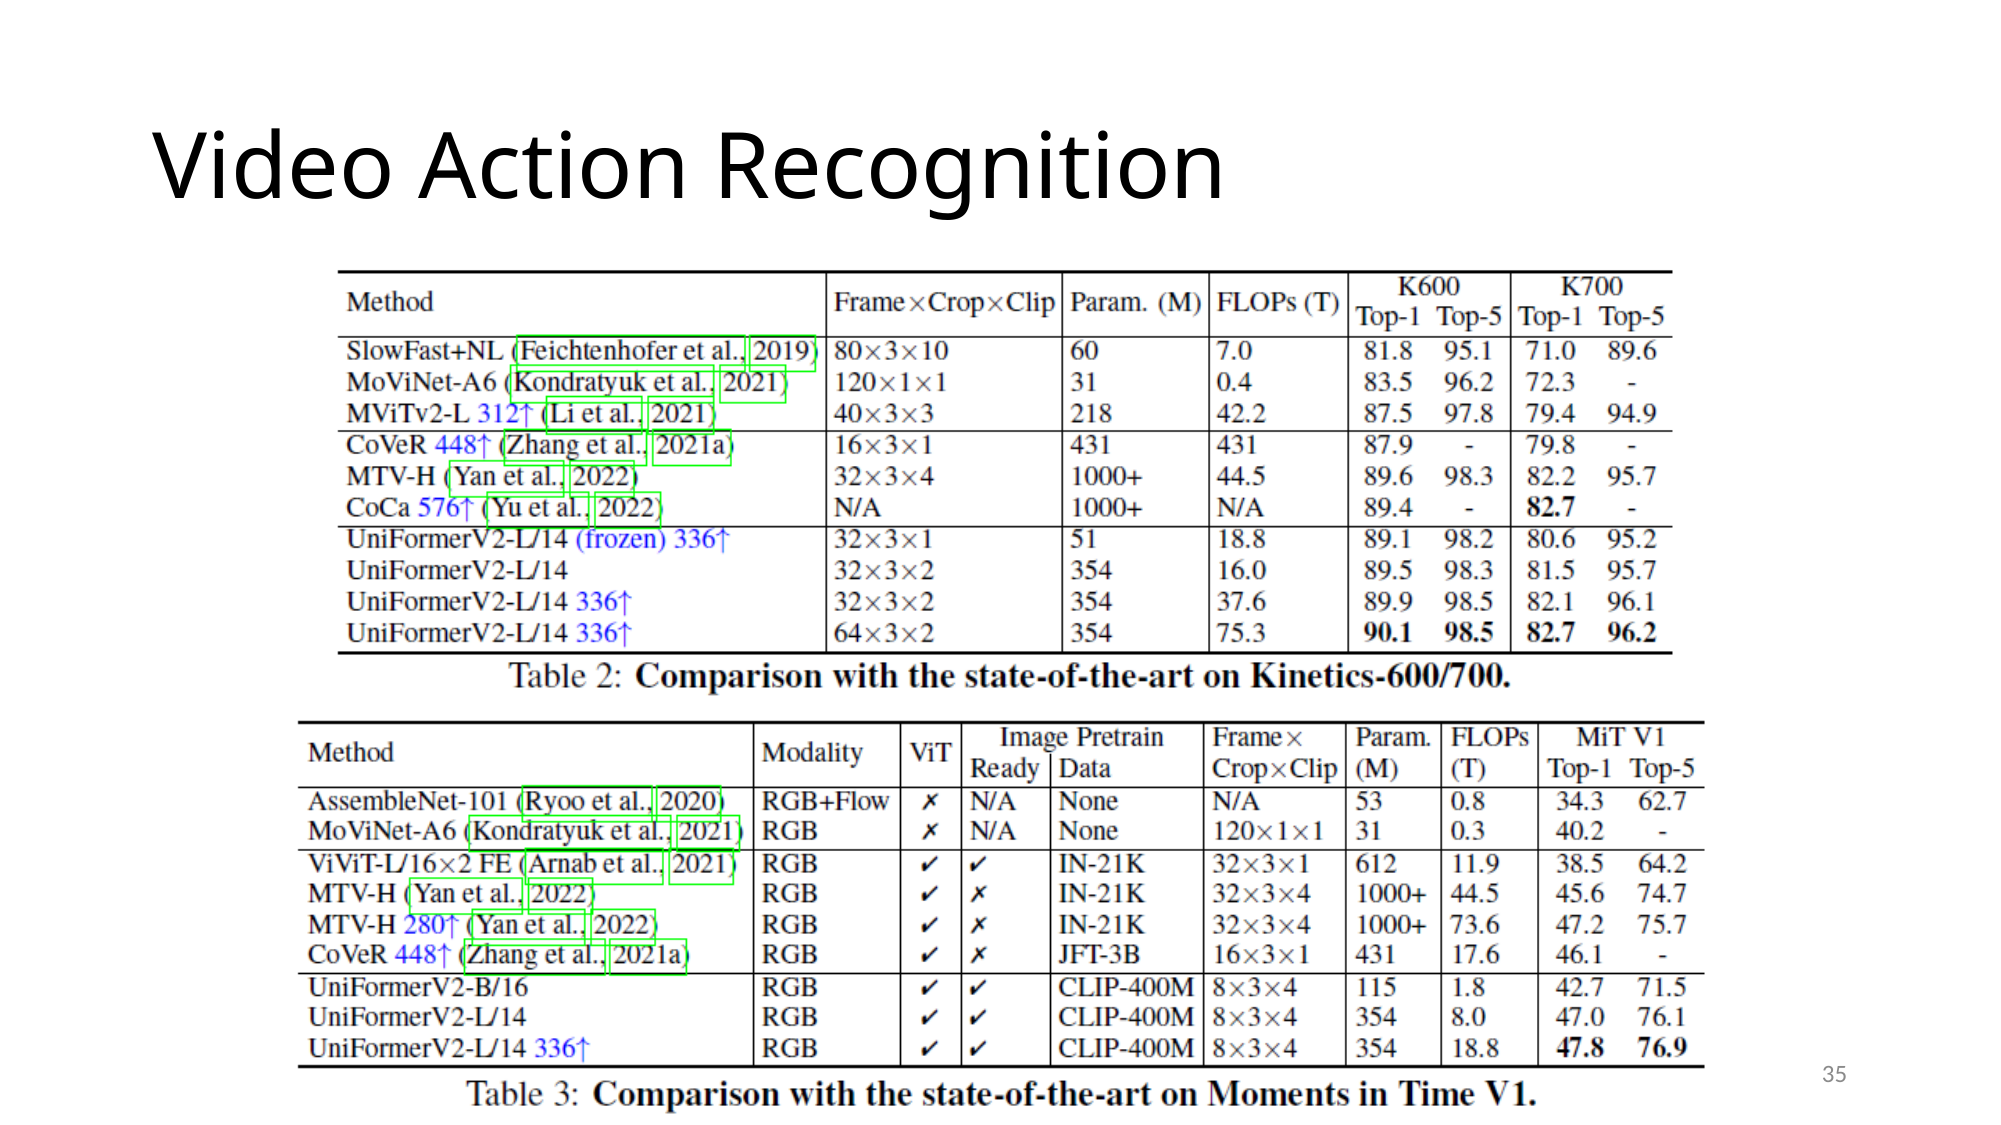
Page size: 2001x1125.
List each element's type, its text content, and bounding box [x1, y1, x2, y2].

title Video Action Recognition [137, 59, 1863, 278]
slide_number 35 [1722, 1042, 1863, 1103]
picture [277, 258, 1722, 1120]
